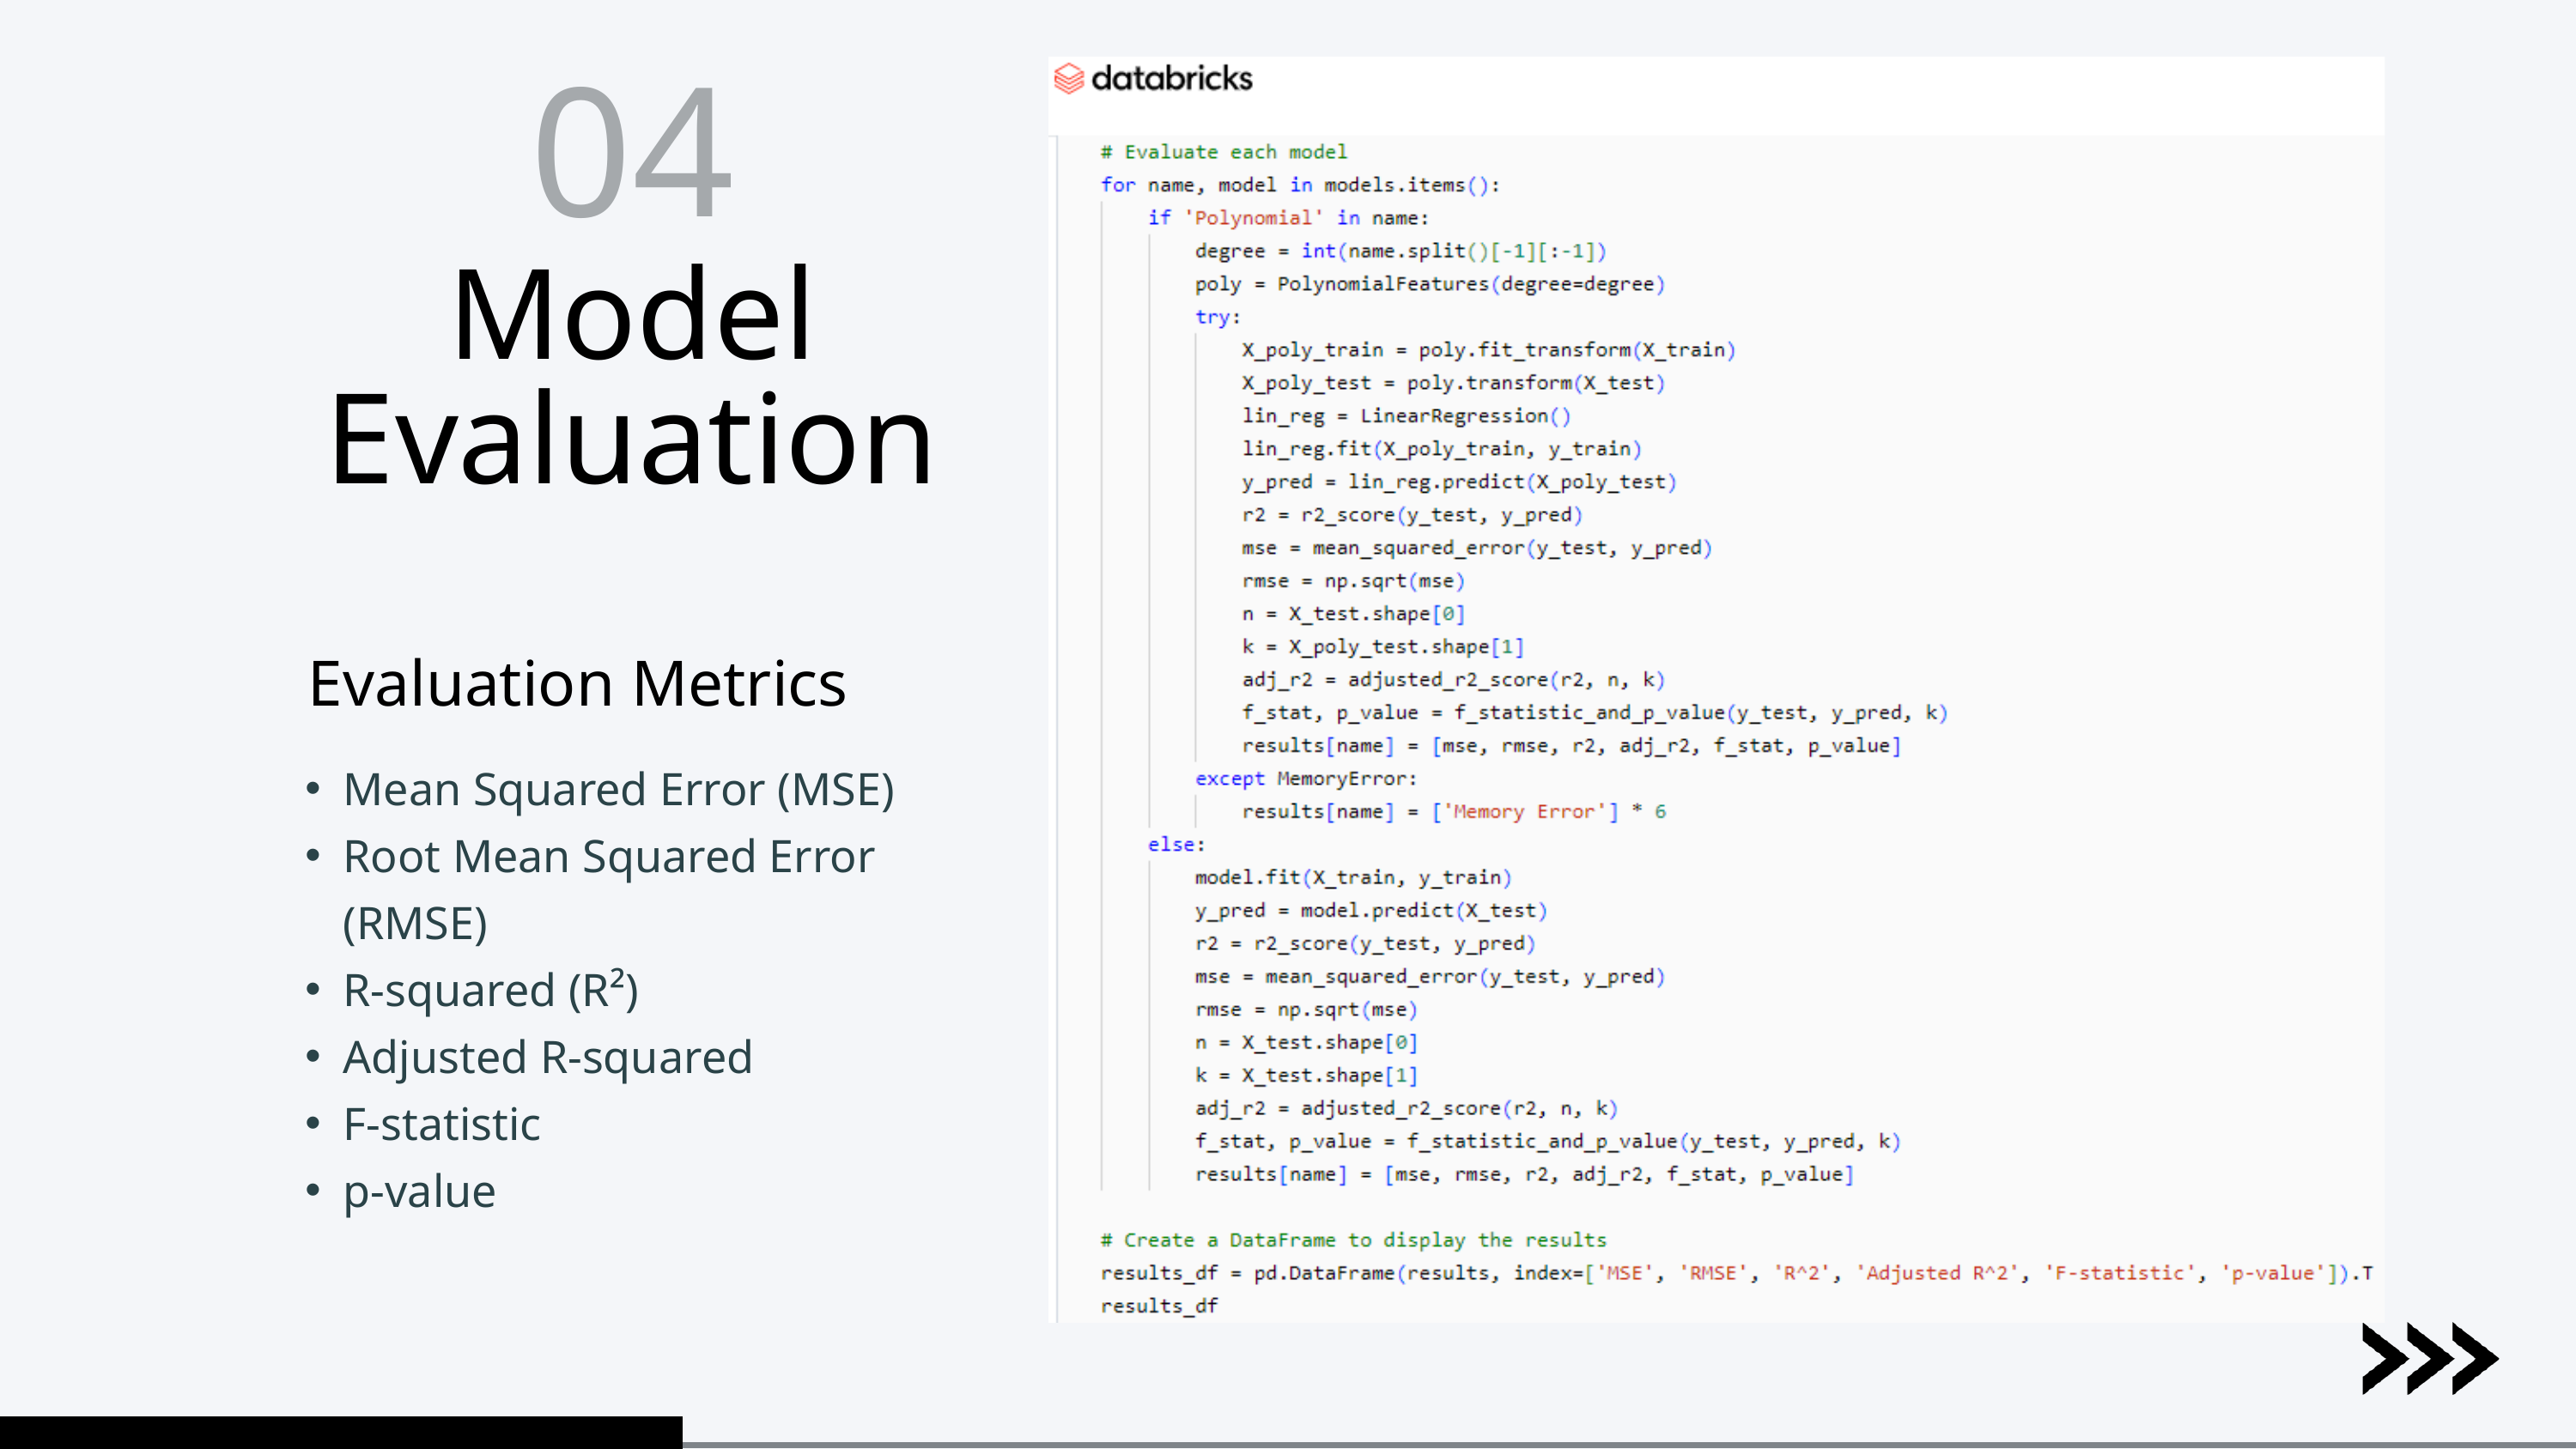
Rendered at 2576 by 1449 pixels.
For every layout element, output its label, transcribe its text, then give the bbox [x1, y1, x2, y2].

text_box Model Evaluation [252, 258, 1012, 510]
text_box Mean Squared Error (MSE) Root Mean Squared Error (RMSE) R-squared (R²) Adjusted R-squared F-statistic p-value [267, 747, 997, 1217]
text_box [2362, 1322, 2500, 1395]
text_box 04 [466, 2, 798, 253]
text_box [683, 1441, 2576, 1449]
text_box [0, 1416, 683, 1449]
text_box Evaluation Metrics [307, 630, 957, 719]
text_box [1048, 57, 2385, 1323]
